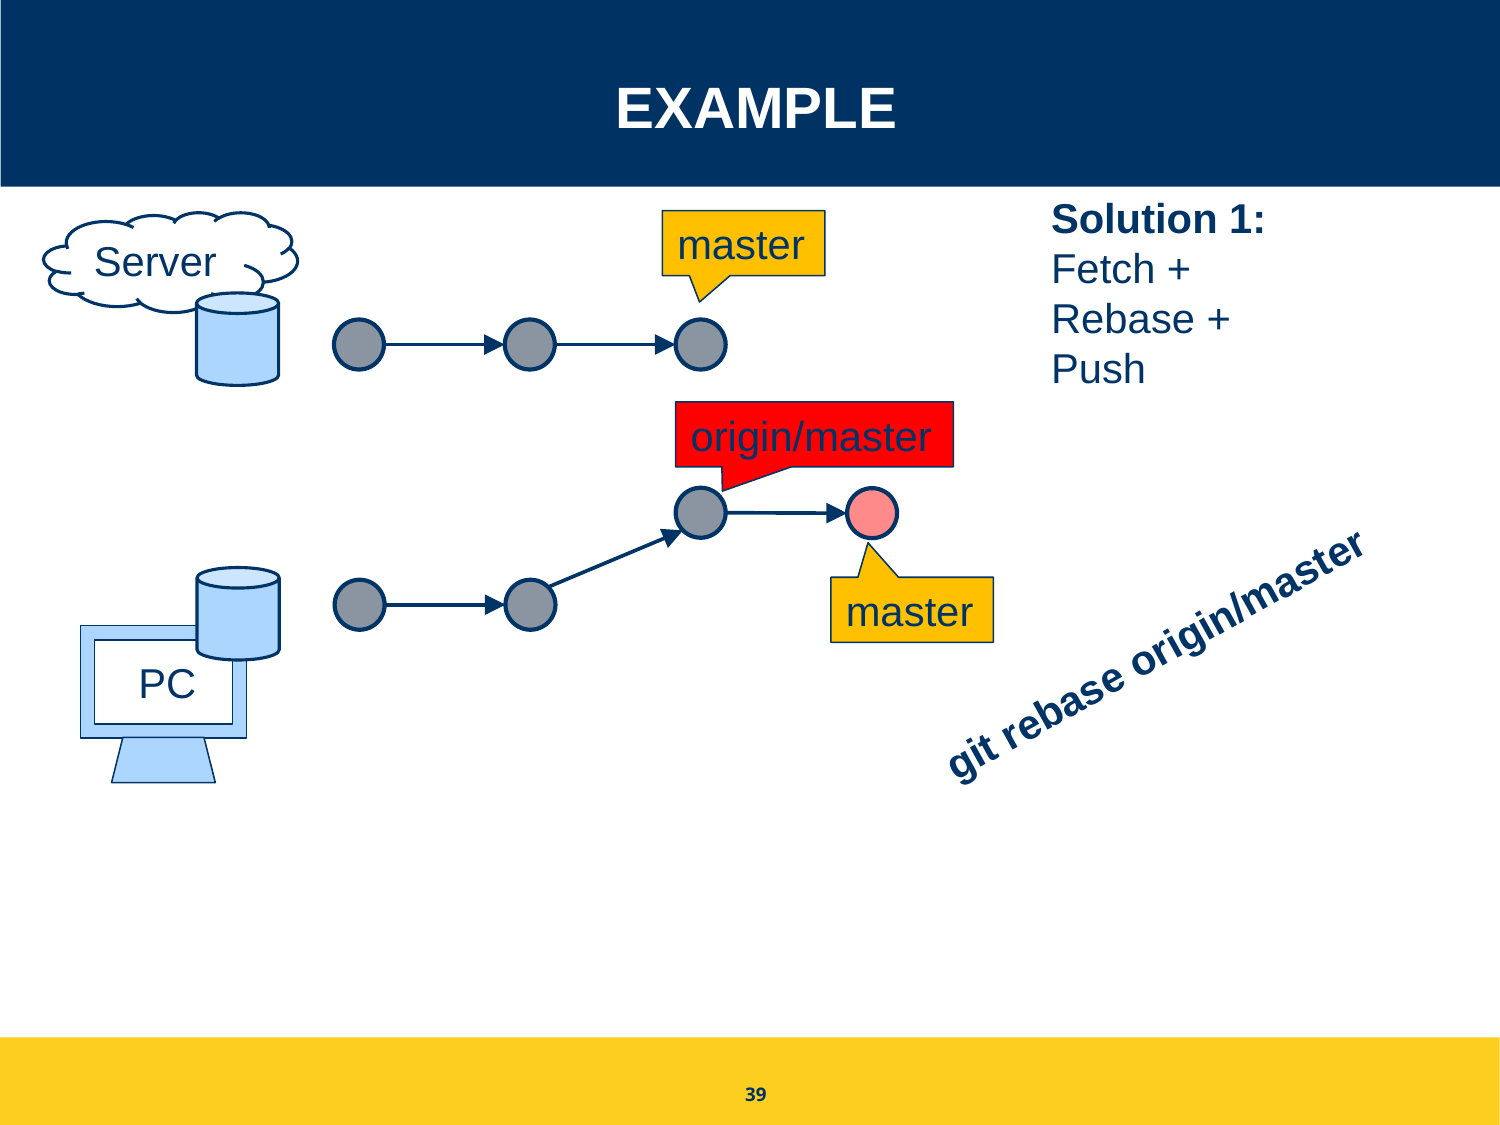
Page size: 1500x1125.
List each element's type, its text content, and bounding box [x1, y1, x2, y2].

text_box [503, 577, 558, 632]
text_box Solution 1: Fetch + Rebase + Push [1036, 184, 1282, 400]
text_box [111, 737, 216, 783]
text_box [673, 317, 728, 372]
text_box origin/master [675, 401, 954, 492]
title Example [74, 23, 1438, 187]
text_box [331, 317, 386, 372]
text_box [332, 577, 387, 632]
text_box master [830, 542, 994, 643]
text_box [673, 485, 728, 540]
text_box git rebase origin/master [919, 500, 1390, 803]
text_box Server [43, 212, 298, 313]
text_box PC [123, 649, 212, 714]
text_box [502, 317, 557, 372]
text_box [196, 292, 279, 386]
text_box master [662, 210, 825, 303]
text_box [80, 625, 247, 739]
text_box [547, 530, 684, 588]
slide_number 39 [599, 1074, 913, 1125]
text_box [845, 486, 900, 541]
text_box [197, 567, 280, 661]
